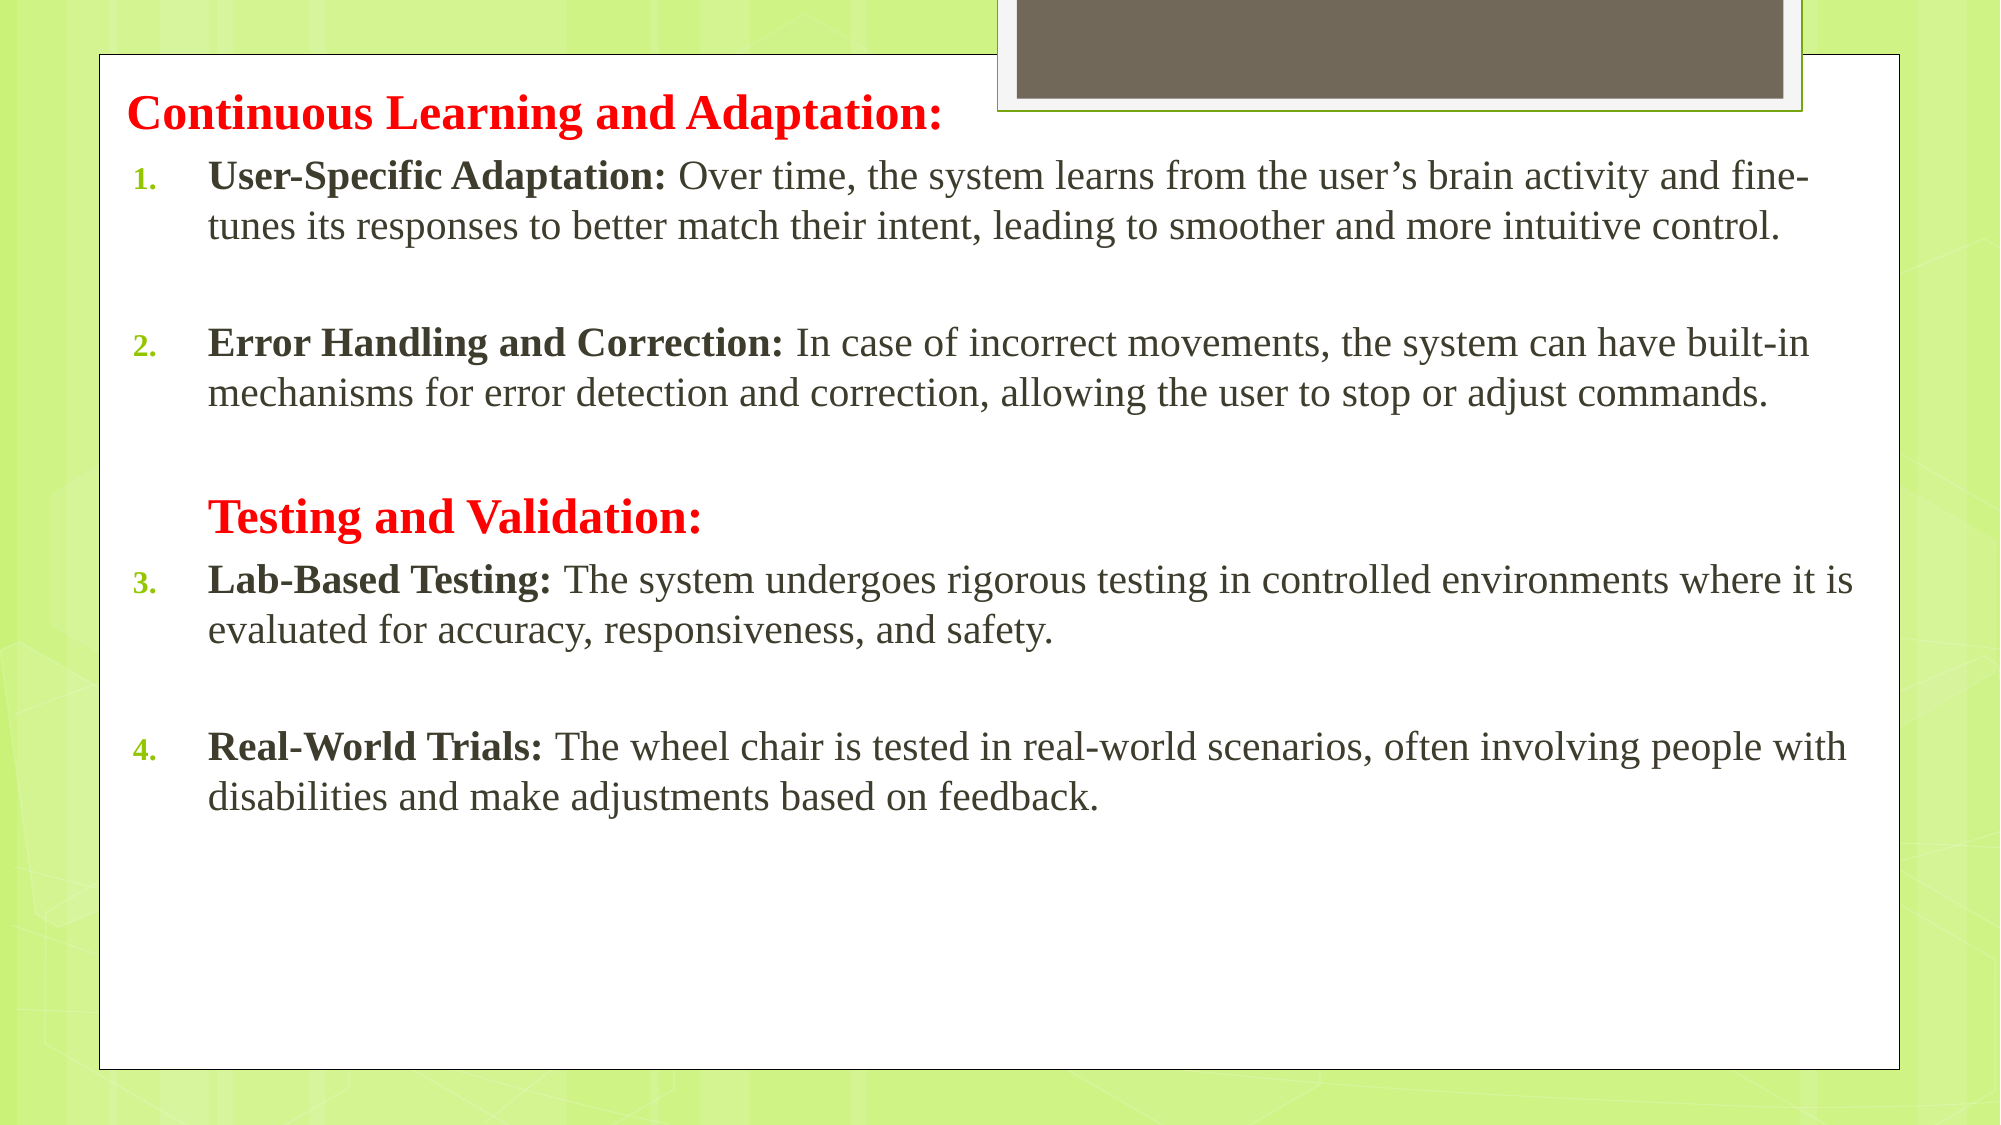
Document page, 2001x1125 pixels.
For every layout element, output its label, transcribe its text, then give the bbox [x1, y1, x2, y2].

list Continuous Learning and Adaptation: User-Specific Adaptation: Over time, the system learns from the user’s brain activity and fine-tunes its responses to better match their intent, leading to smoother and more intuitive control. Error Handling and Correction: In case of incorrect movements, the system can have built-in mechanisms for error detection and correction, allowing the user to stop or adjust commands. Testing and Validation: Lab-Based Testing: The system undergoes rigorous testing in controlled environments where it is evaluated for accuracy, responsiveness, and safety. Real-World Trials: The wheel chair is tested in real-world scenarios, often involving people with disabilities and make adjustments based on feedback. [99, 71, 1900, 959]
